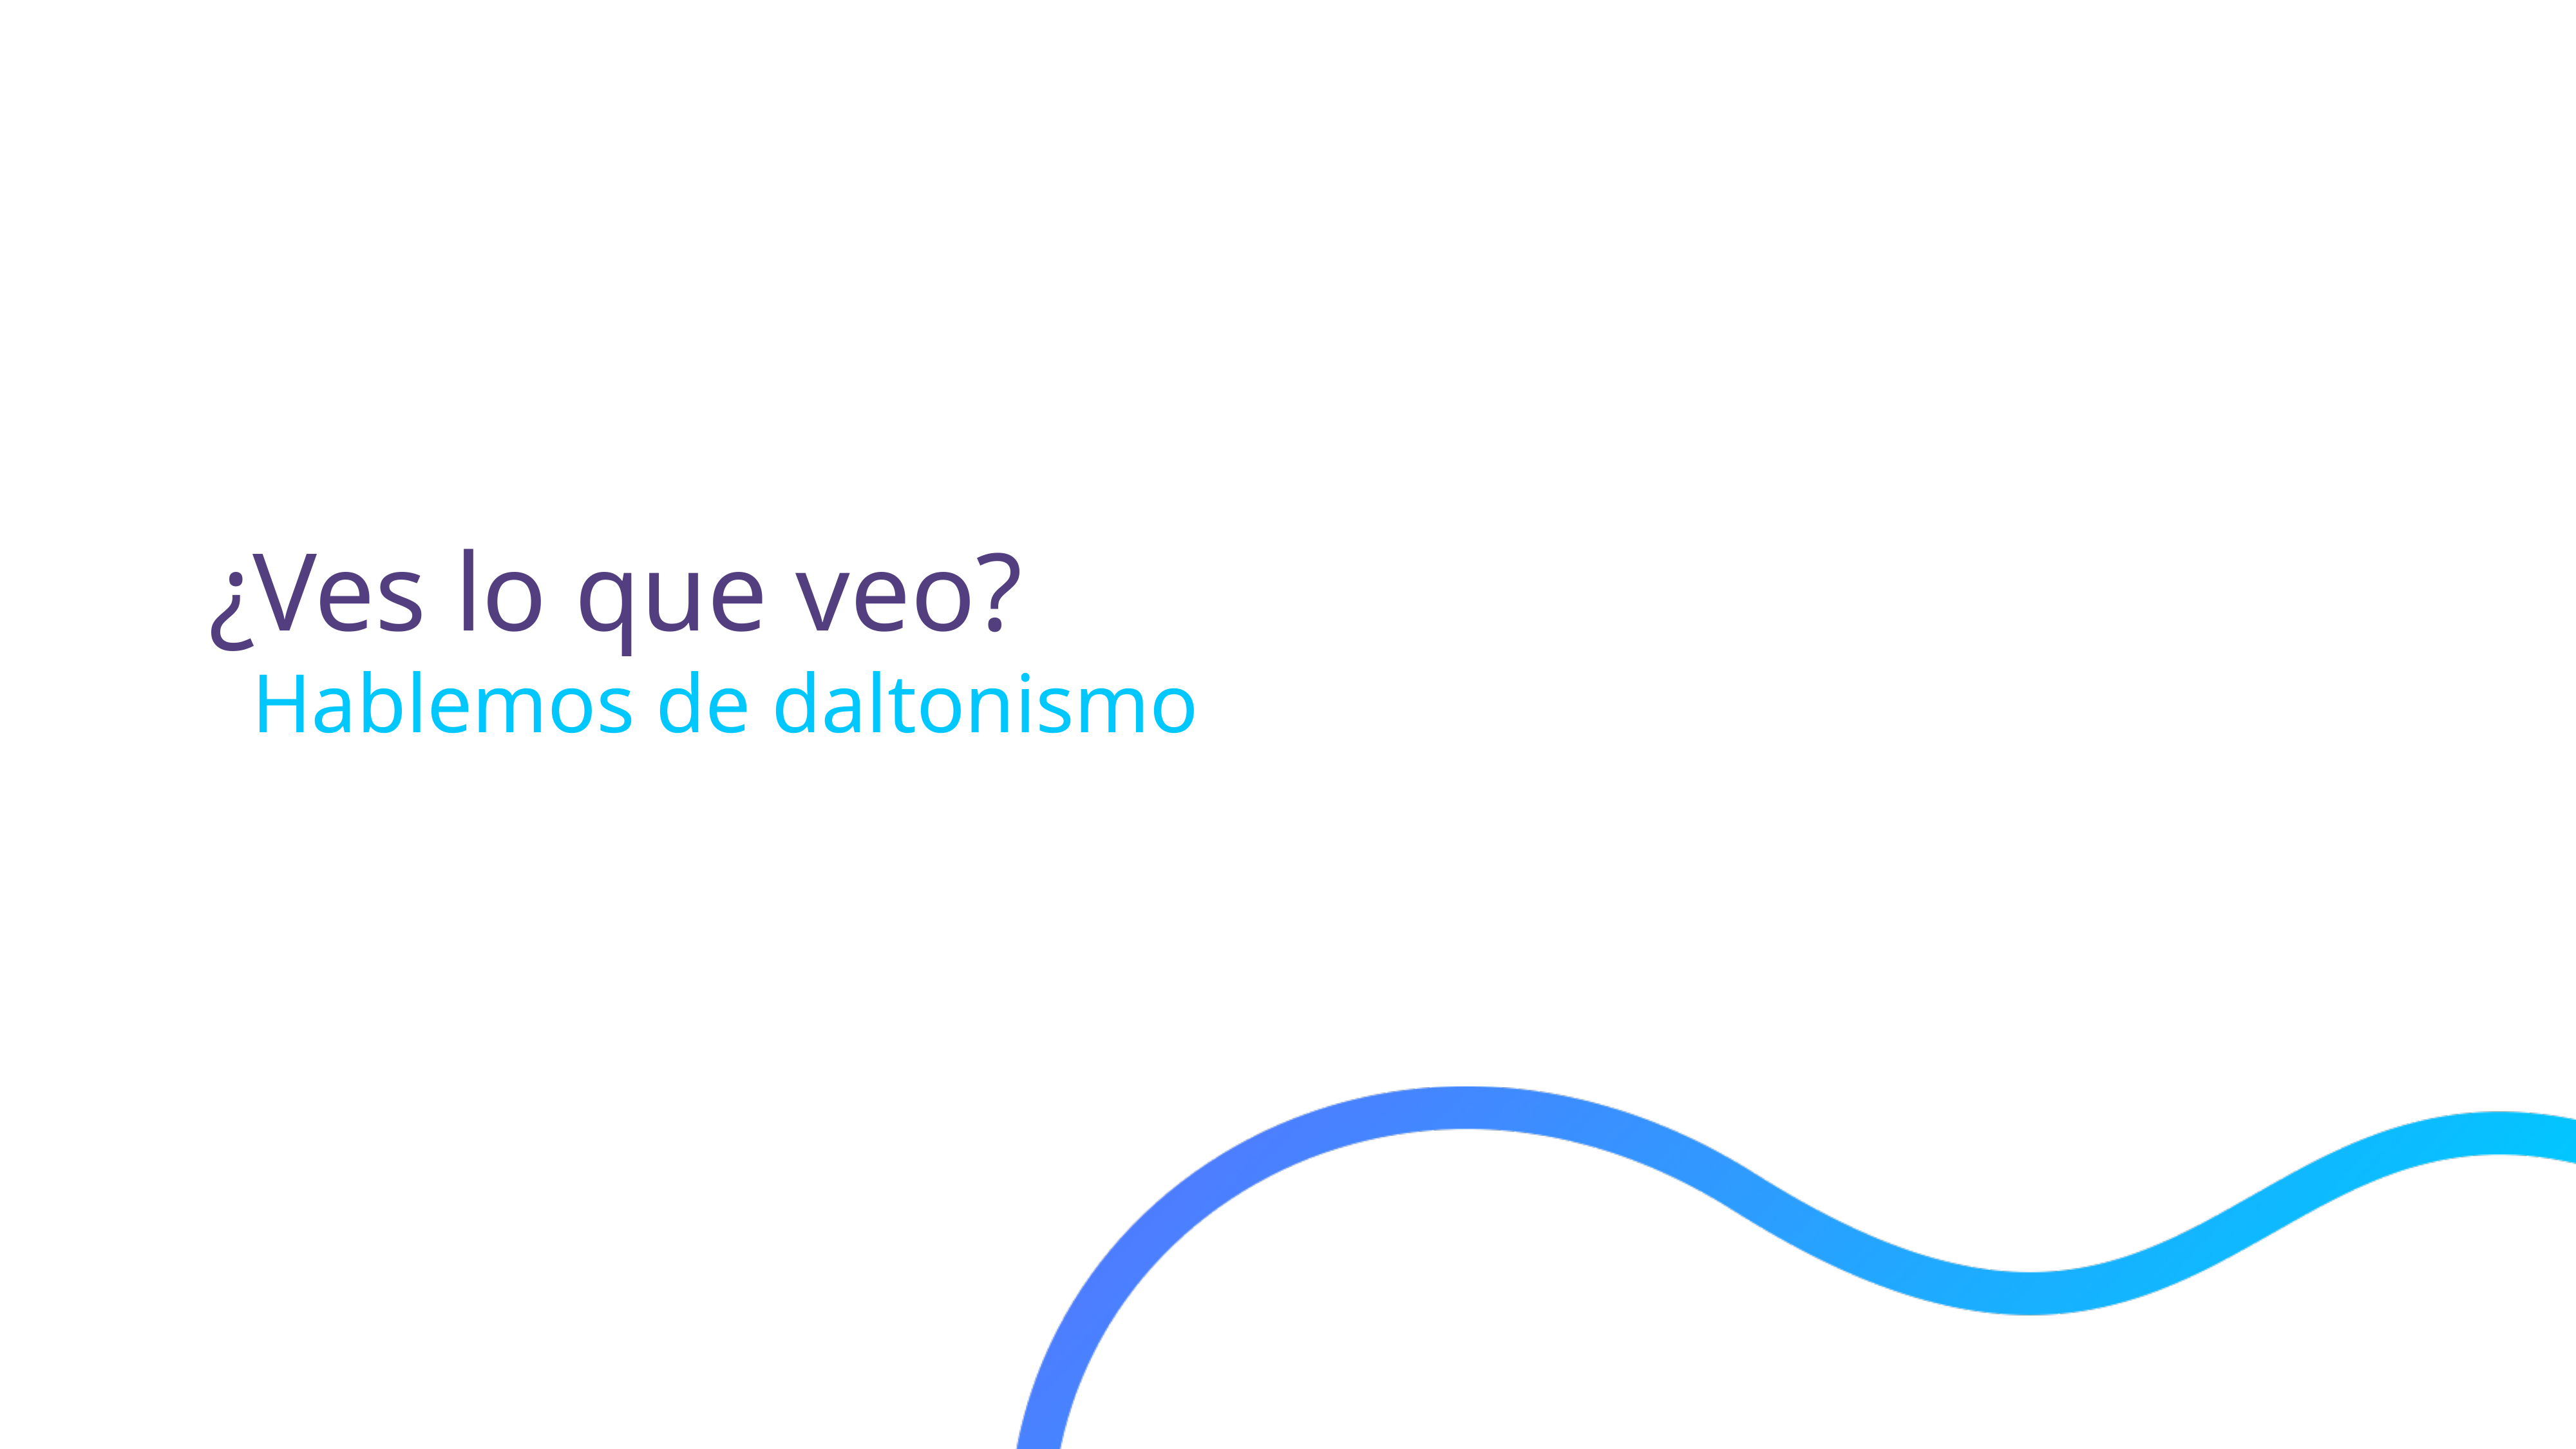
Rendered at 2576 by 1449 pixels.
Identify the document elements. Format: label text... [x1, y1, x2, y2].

list Hablemos de daltonismo [252, 622, 2407, 797]
title ¿Ves lo que veo? [204, 523, 2359, 677]
picture [1009, 1086, 2576, 1449]
